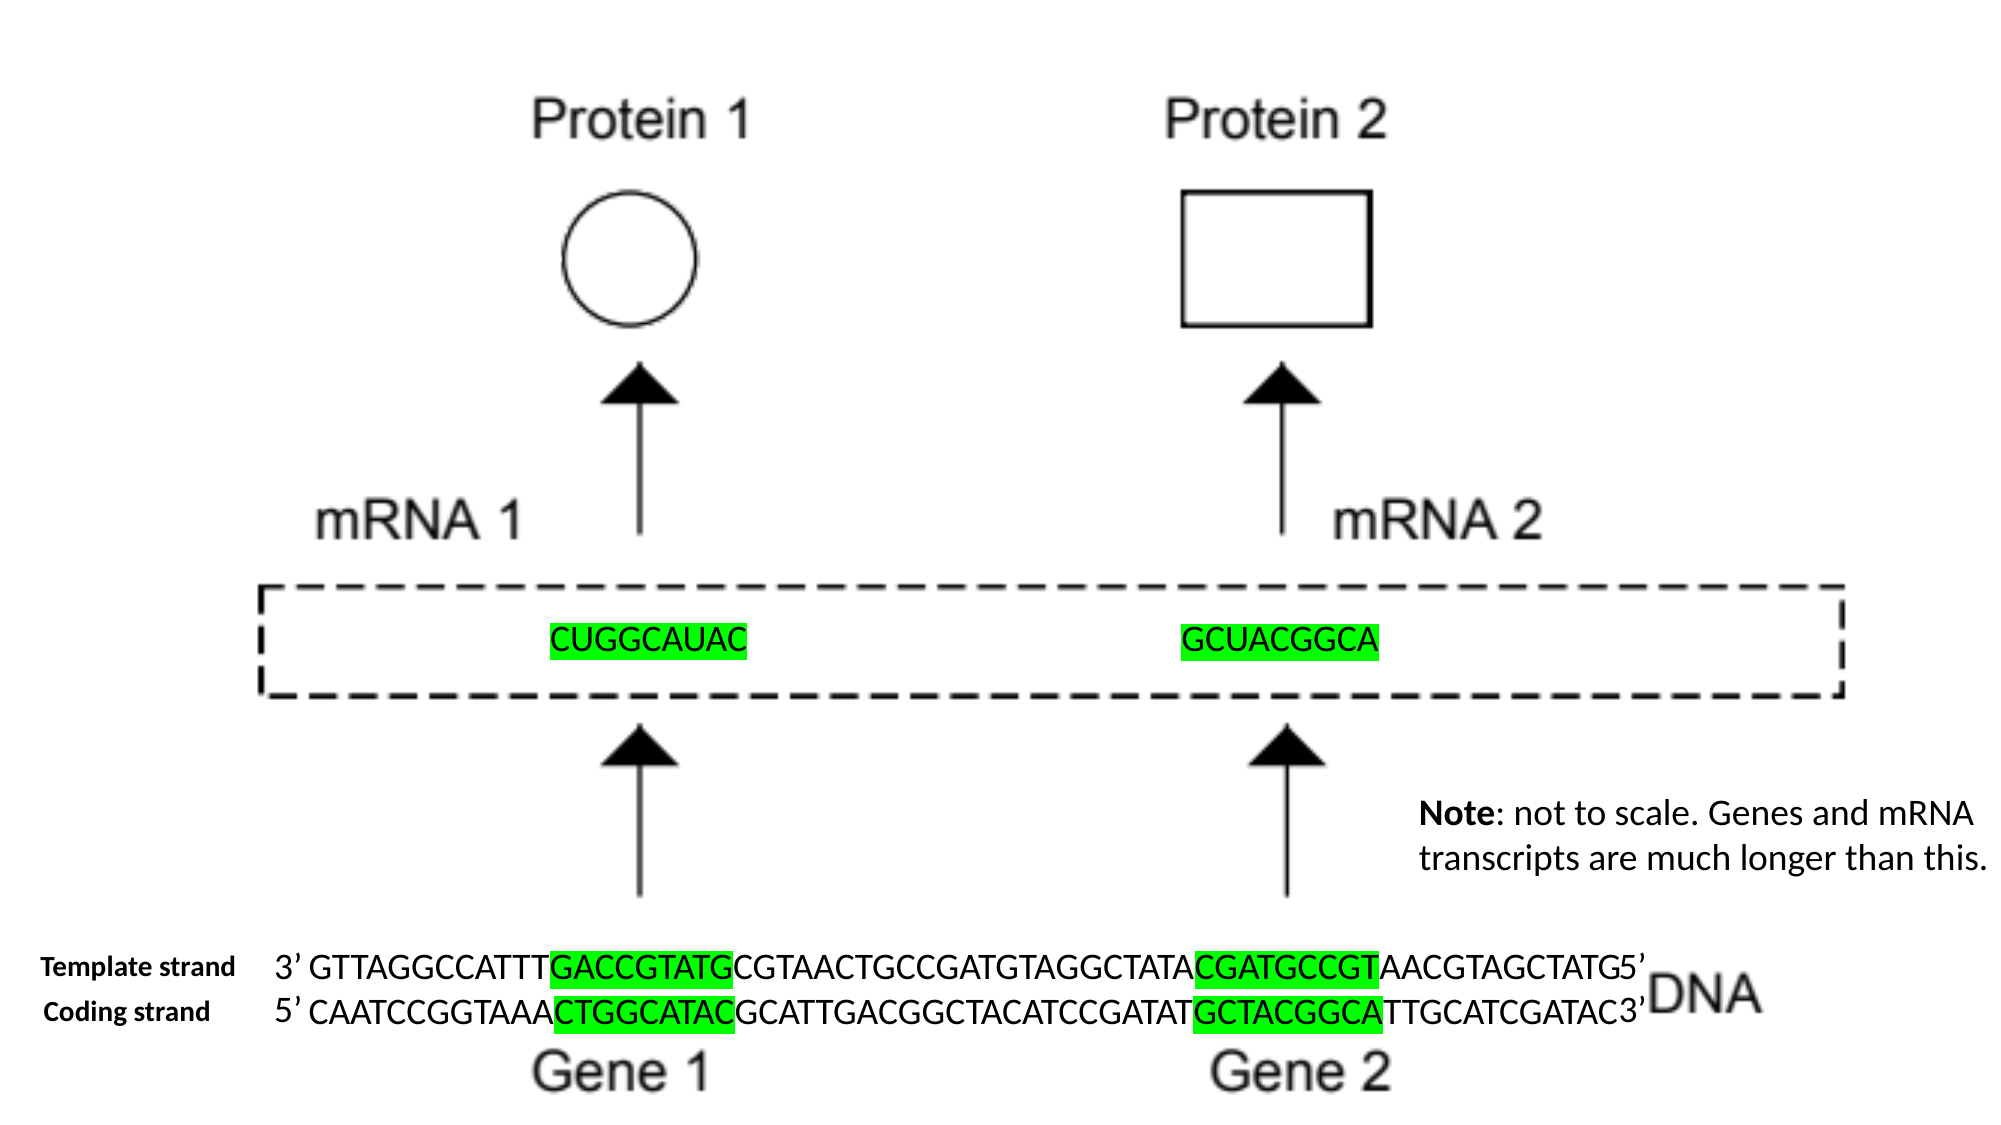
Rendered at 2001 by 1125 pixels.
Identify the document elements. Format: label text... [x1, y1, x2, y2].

text_box Template strand [25, 939, 216, 990]
picture [216, 73, 1900, 1125]
text_box Coding strand [28, 990, 216, 1035]
text_box Note: not to scale. Genes and mRNA transcripts are much longer than this. [1900, 780, 2000, 886]
